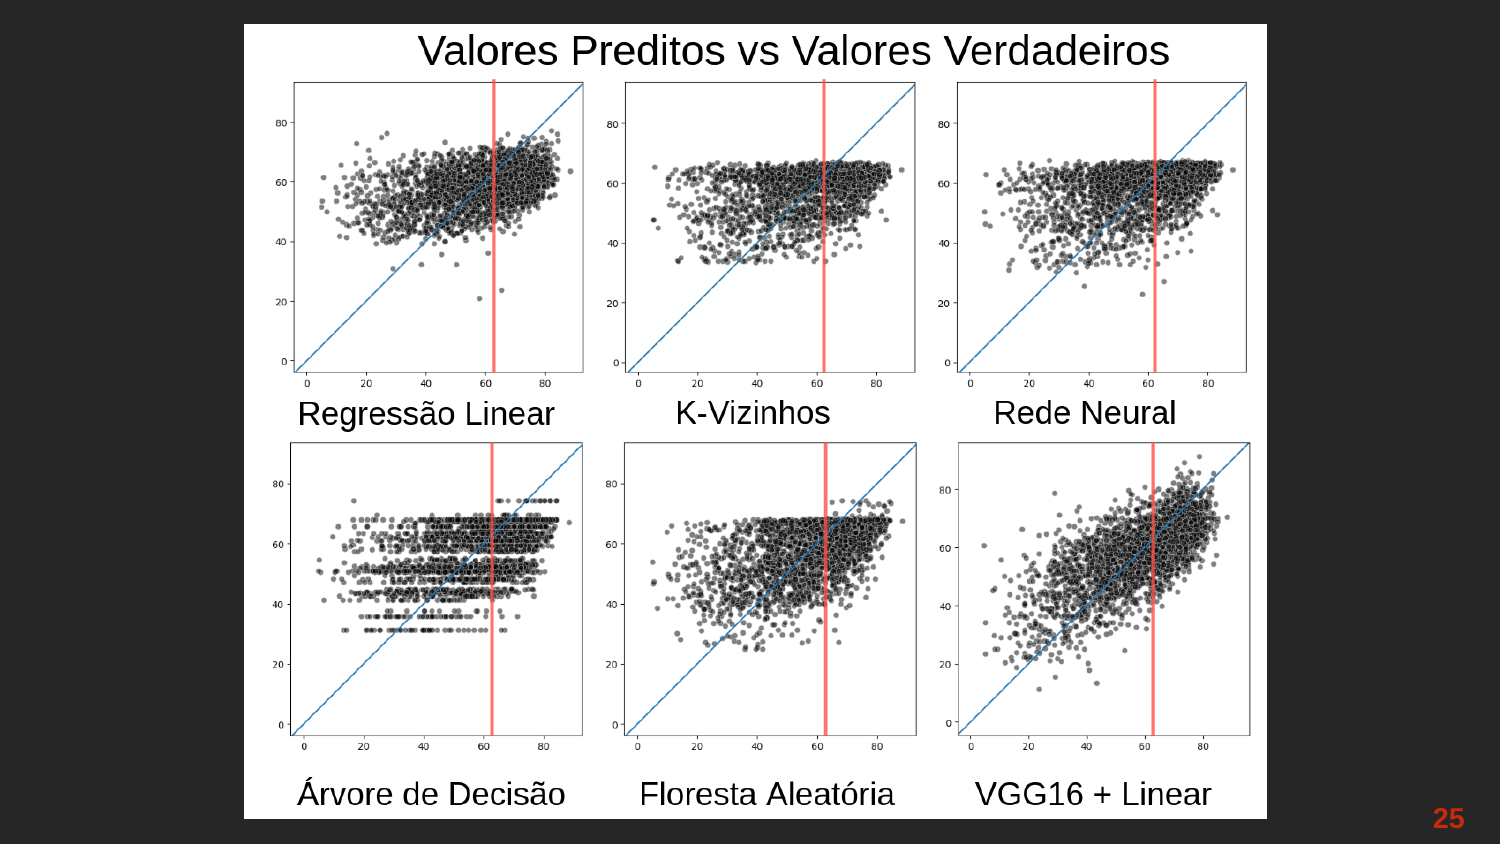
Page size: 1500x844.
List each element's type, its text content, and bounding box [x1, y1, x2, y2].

slide_number 25 [1389, 785, 1480, 844]
picture [244, 24, 1267, 819]
